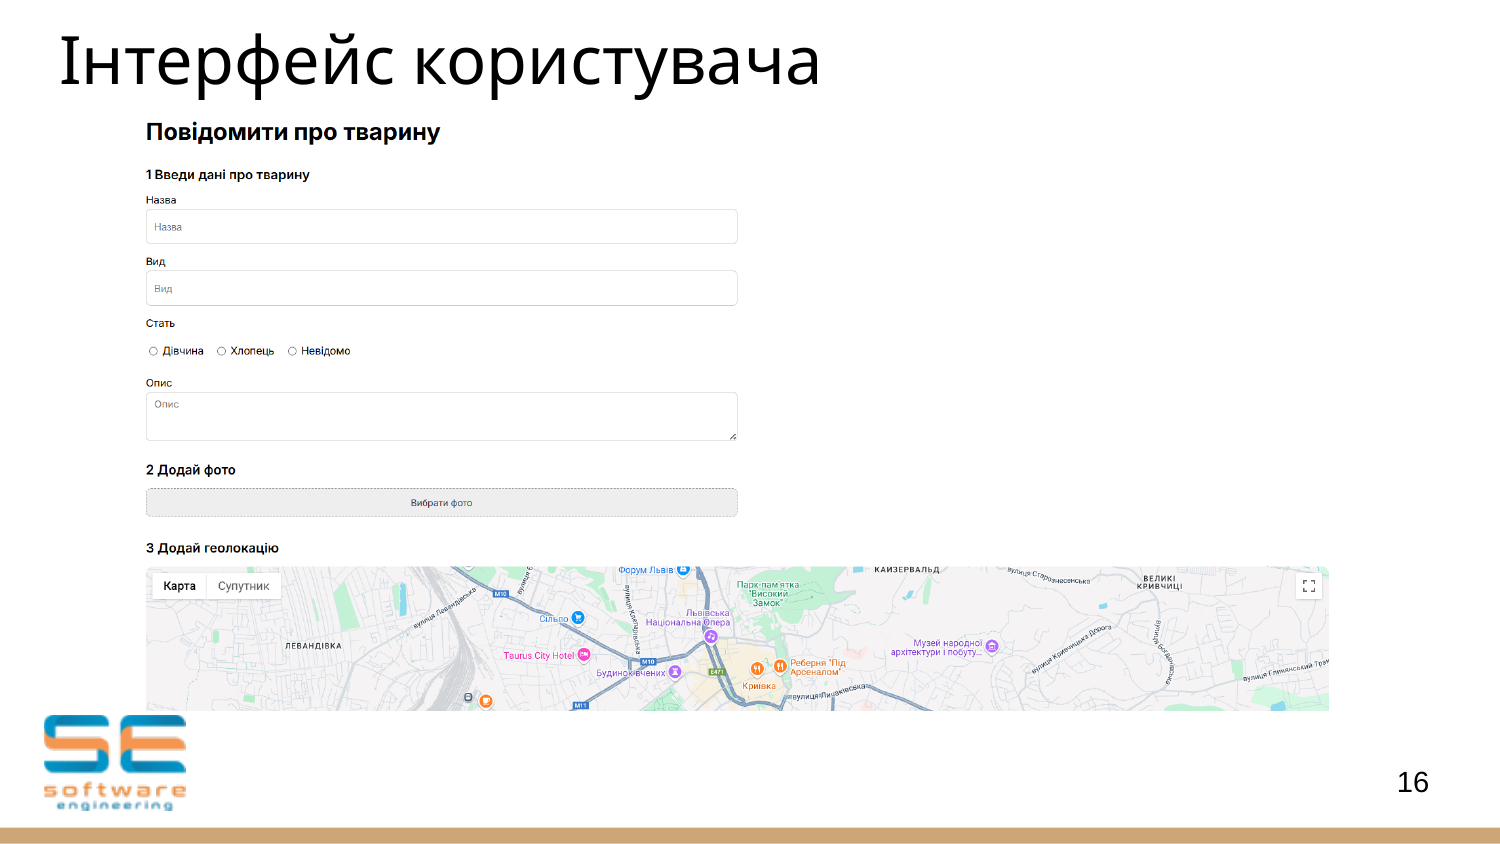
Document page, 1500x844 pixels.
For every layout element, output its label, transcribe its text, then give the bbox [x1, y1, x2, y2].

title Інтерфейс користувача [44, 0, 1442, 113]
picture [114, 116, 1361, 712]
text_box 16 [1382, 755, 1500, 806]
picture [43, 714, 186, 811]
